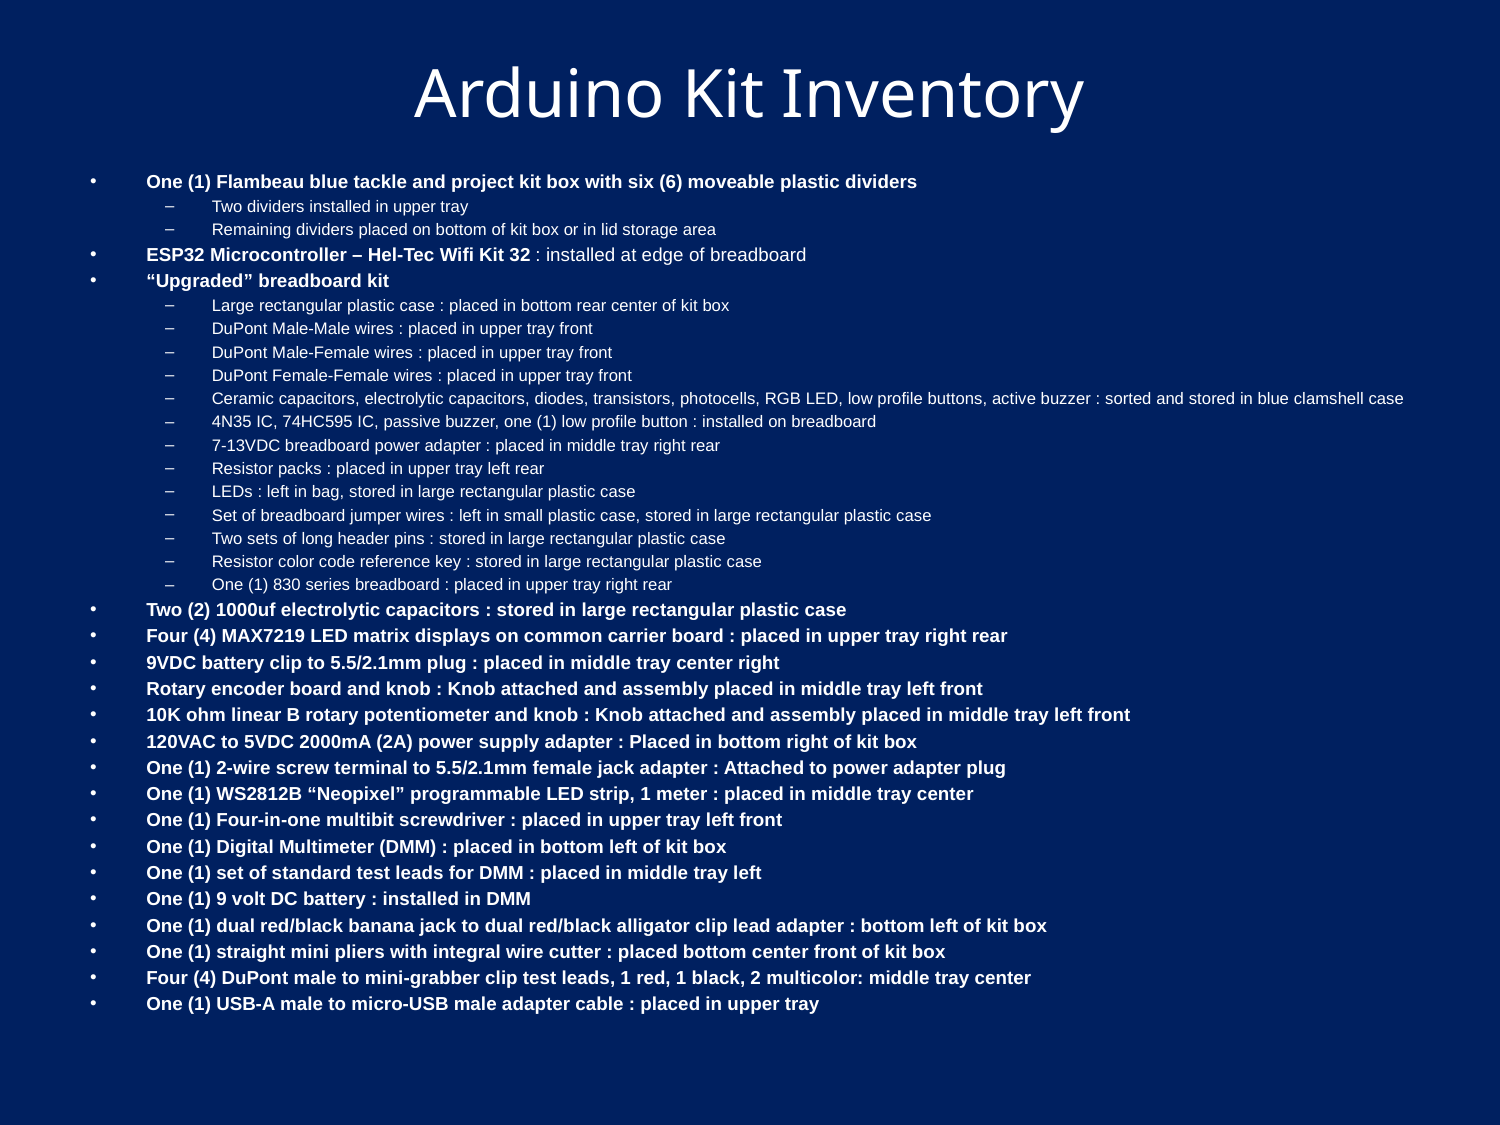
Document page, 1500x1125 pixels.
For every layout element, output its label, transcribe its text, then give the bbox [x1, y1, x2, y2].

title Arduino Kit Inventory [75, 45, 1425, 138]
list One (1) Flambeau blue tackle and project kit box with six (6) moveable plastic dividers Two dividers installed in upper tray Remaining dividers placed on bottom of kit box or in lid storage area ESP32 Microcontroller – Hel-Tec Wifi Kit 32 : installed at edge of breadboard “Upgraded” breadboard kit Large rectangular plastic case : placed in bottom rear center of kit box DuPont Male-Male wires : placed in upper tray front DuPont Male-Female wires : placed in upper tray front DuPont Female-Female wires : placed in upper tray front Ceramic capacitors, electrolytic capacitors, diodes, transistors, photocells, RGB LED, low profile buttons, active buzzer : sorted and stored in blue clamshell case 4N35 IC, 74HC595 IC, passive buzzer, one (1) low profile button : installed on breadboard 7-13VDC breadboard power adapter : placed in middle tray right rear Resistor packs : placed in upper tray left rear LEDs : left in bag, stored in large rectangular plastic case Set of breadboard jumper wires : left in small plastic case, stored in large rectangular plastic case Two sets of long header pins : stored in large rectangular plastic case Resistor color code reference key : stored in large rectangular plastic case One (1) 830 series breadboard : placed in upper tray right rear Two (2) 1000uf electrolytic capacitors : stored in large rectangular plastic case Four (4) MAX7219 LED matrix displays on common carrier board : placed in upper tray right rear 9VDC battery clip to 5.5/2.1mm plug : placed in middle tray center right Rotary encoder board and knob : Knob attached and assembly placed in middle tray left front 10K ohm linear B rotary potentiometer and knob : Knob attached and assembly placed in middle tray left front 120VAC to 5VDC 2000mA (2A) power supply adapter : Placed in bottom right of kit box One (1) 2-wire screw terminal to 5.5/2.1mm female jack adapter : Attached to power adapter plug One (1) WS2812B “Neopixel” programmable LED strip, 1 meter : placed in middle tray center One (1) Four-in-one multibit screwdriver : placed in upper tray left front One (1) Digital Multimeter (DMM) : placed in bottom left of kit box One (1) set of standard test leads for DMM : placed in middle tray left One (1) 9 volt DC battery : installed in DMM One (1) dual red/black banana jack to dual red/black alligator clip lead adapter : bottom left of kit box One (1) straight mini pliers with integral wire cutter : placed bottom center front of kit box Four (4) DuPont male to mini-grabber clip test leads, 1 red, 1 black, 2 multicolor: middle tray center One (1) USB-A male to micro-USB male adapter cable : placed in upper tray [75, 162, 1425, 1088]
